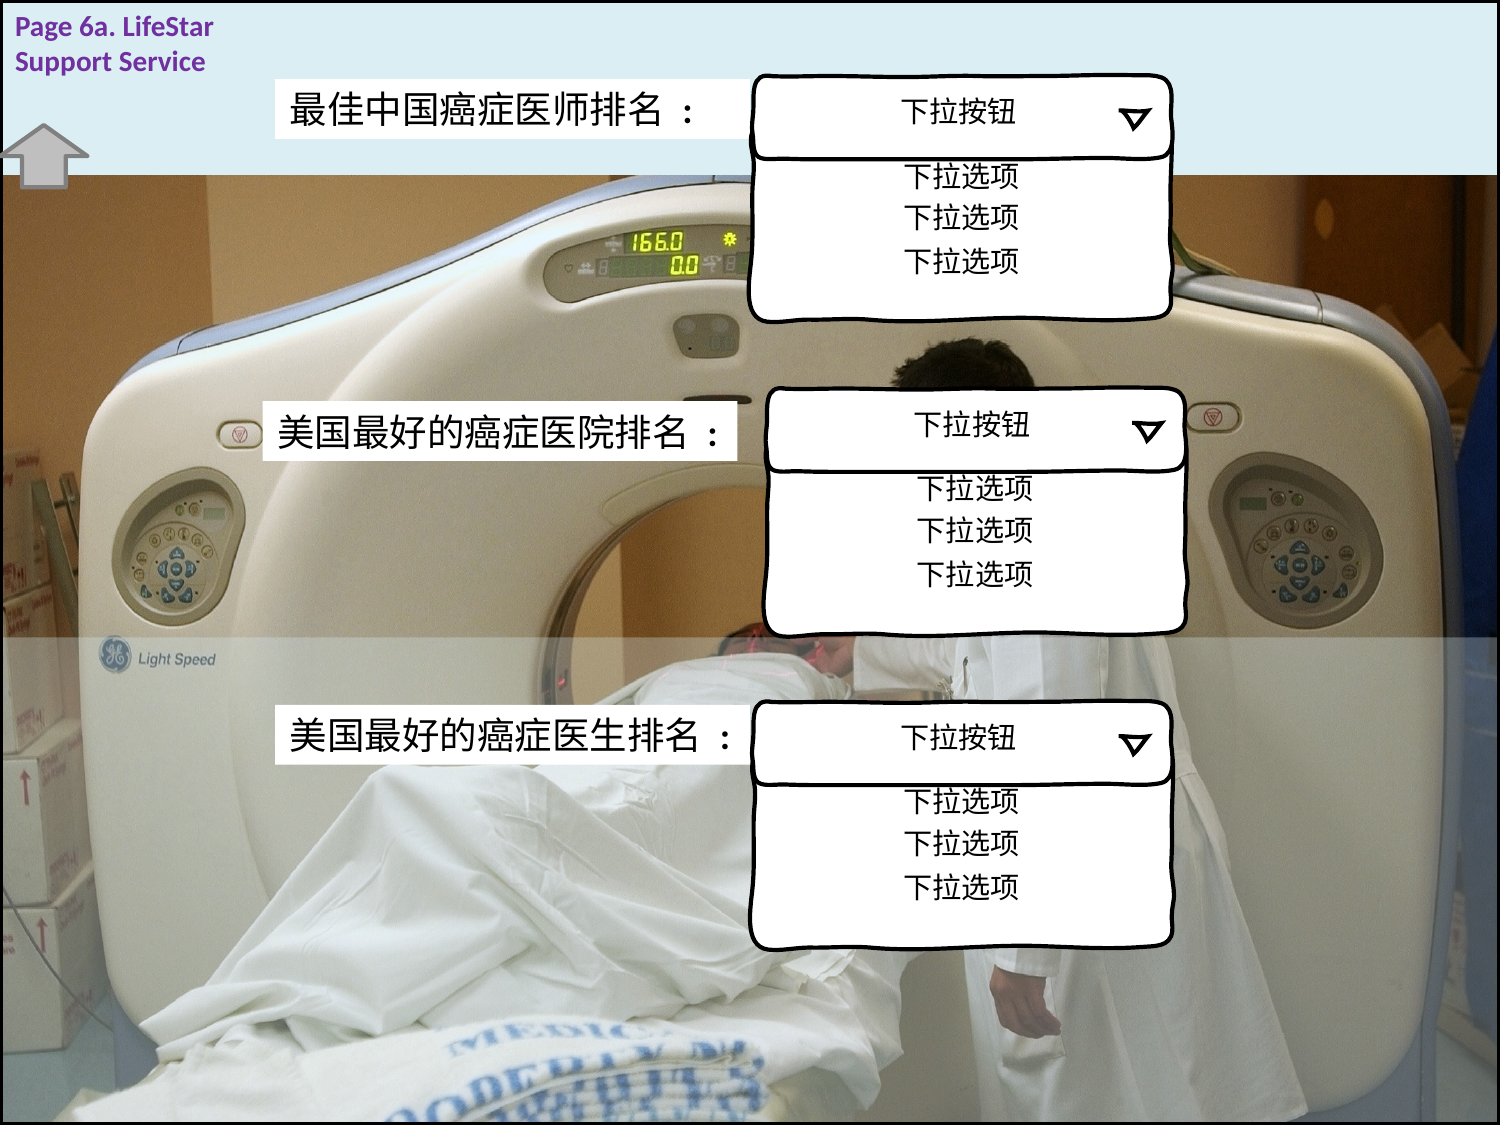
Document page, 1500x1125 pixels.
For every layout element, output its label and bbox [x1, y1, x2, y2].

picture [0, 86, 1500, 1125]
text_box [0, 0, 1500, 86]
